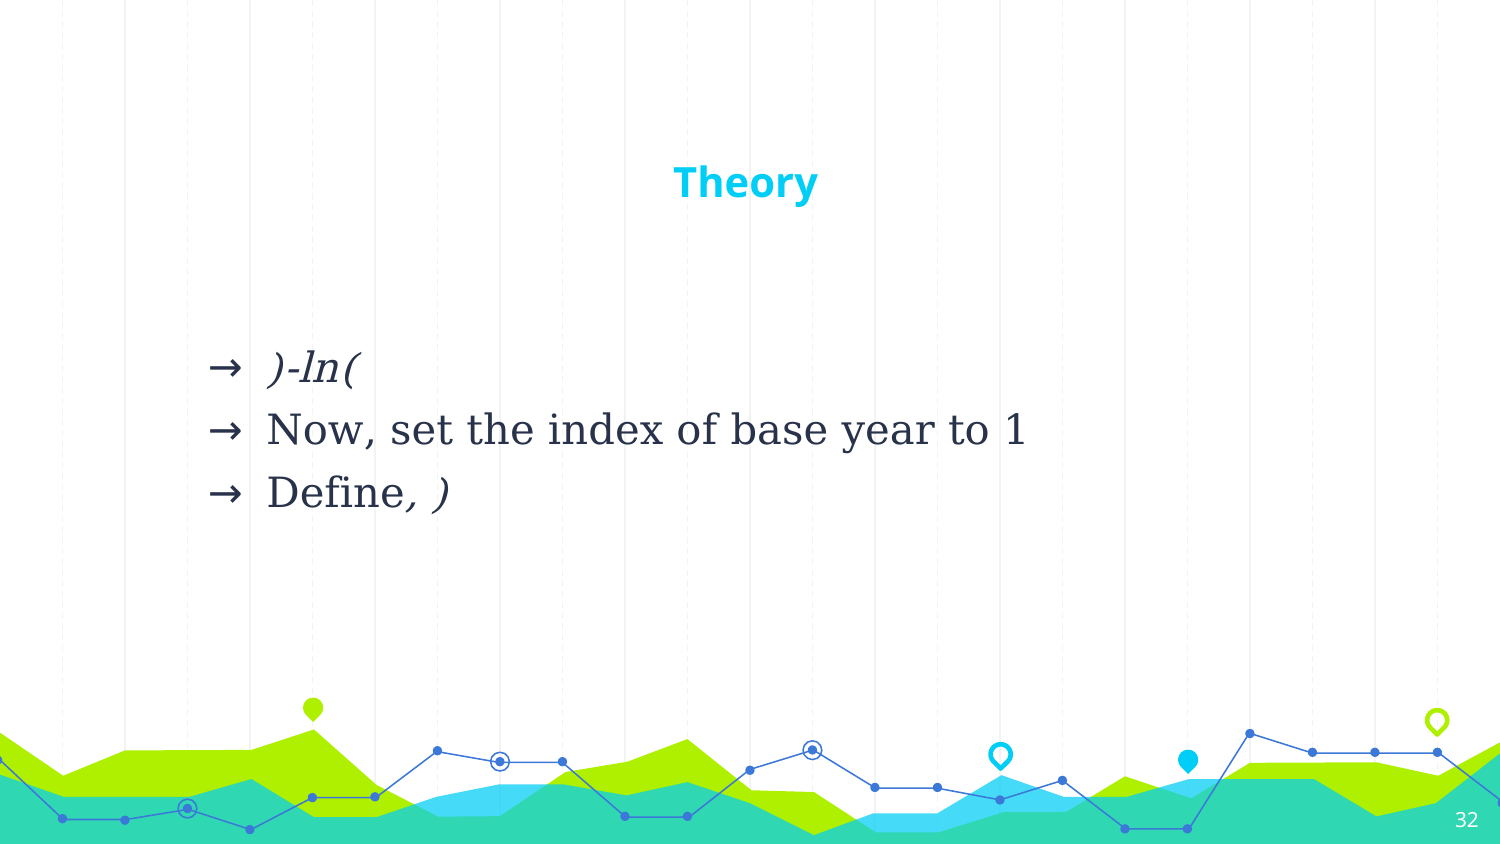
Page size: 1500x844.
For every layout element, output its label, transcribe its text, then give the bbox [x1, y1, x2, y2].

title Theory [171, 103, 1320, 222]
slide_number 32 [1403, 791, 1494, 844]
